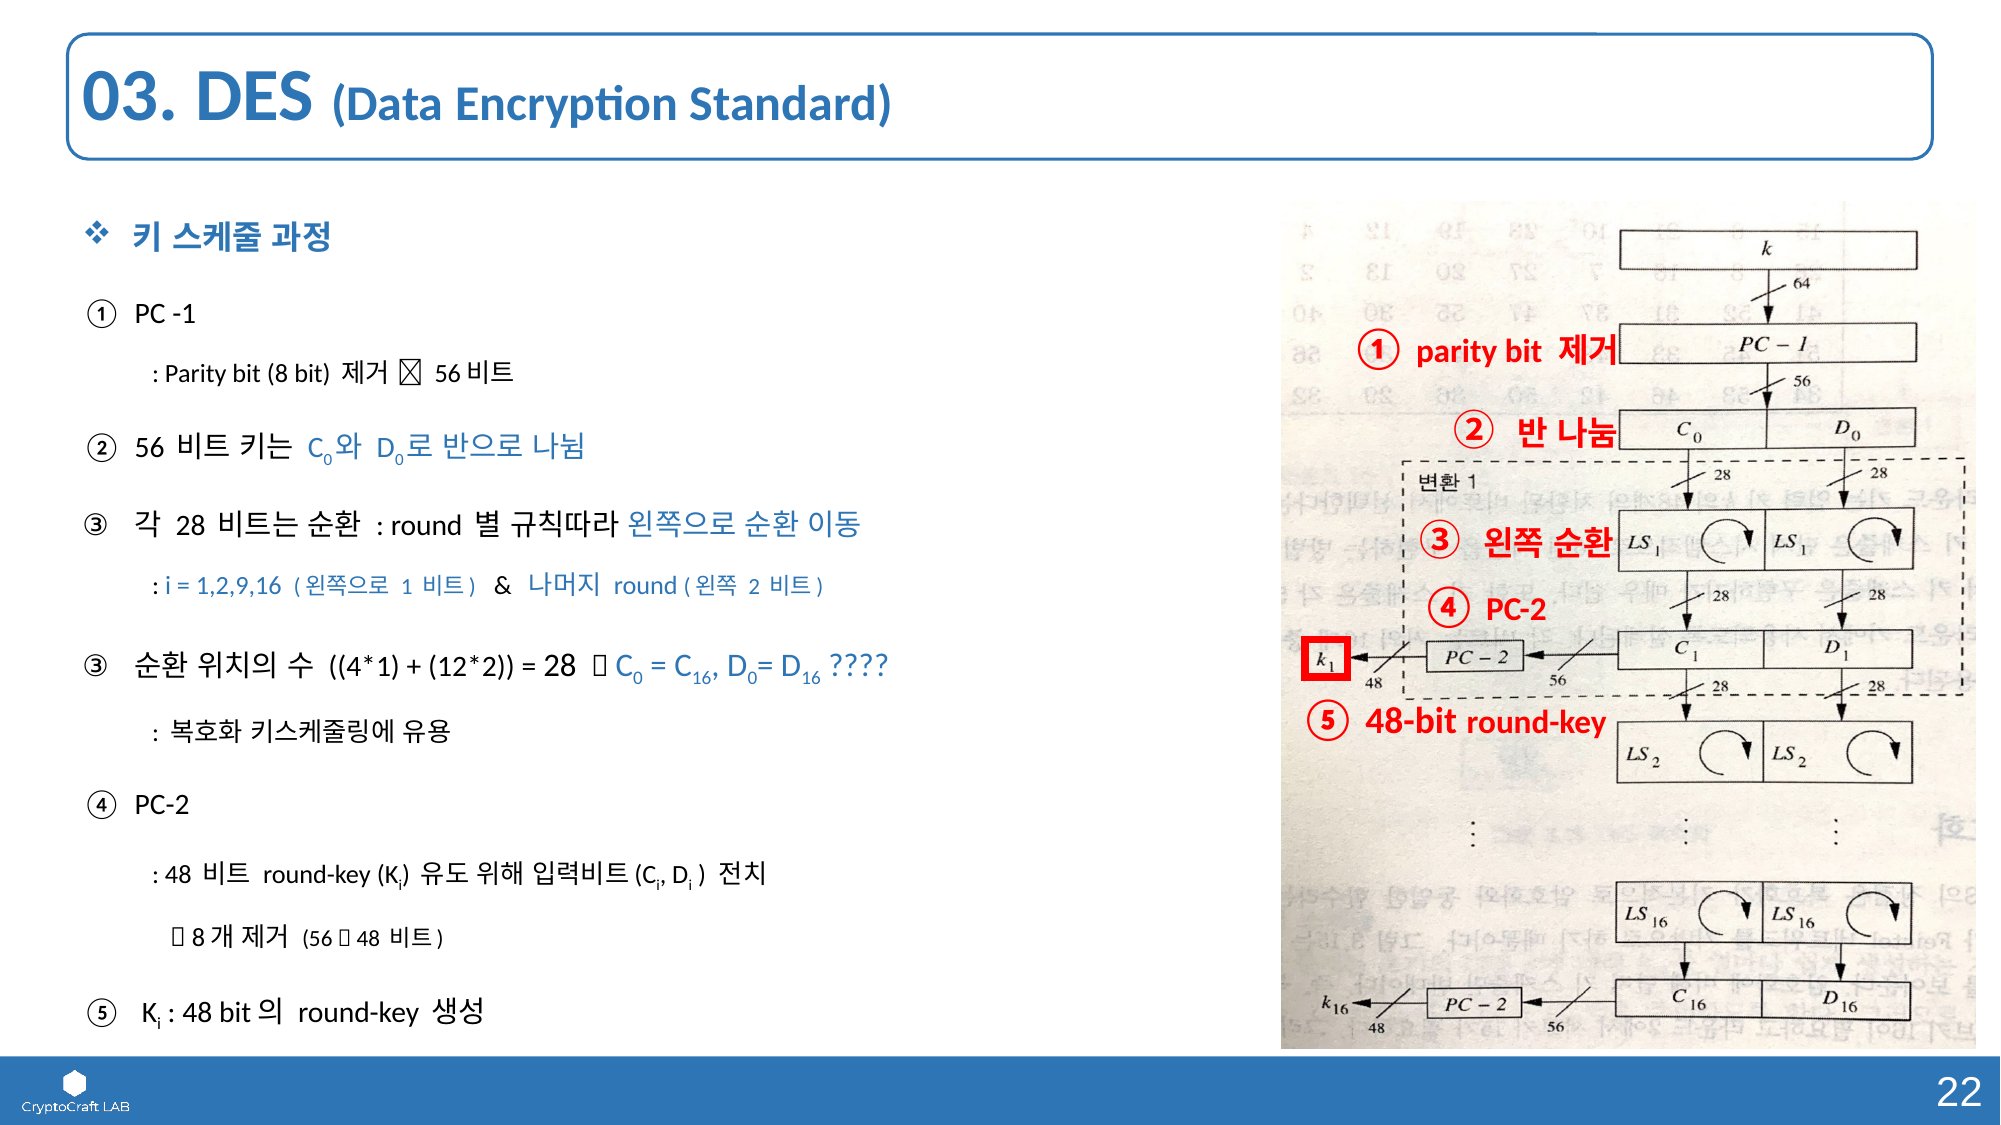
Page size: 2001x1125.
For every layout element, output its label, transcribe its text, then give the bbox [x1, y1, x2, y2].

title 03. DES (Data Encryption Standard) [67, 34, 1933, 160]
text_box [1281, 201, 1976, 1049]
picture [13, 1061, 138, 1123]
list 키 스케줄 과정 PC -1 : Parity bit (8 bit) 제거  56비트 56 비트 키는 C0와 D0로 반으로 나뉨 각 28 비트는 순환 : round 별 규칙따라 왼쪽으로 순환 이동 : i = 1,2,9,16 (왼쪽으로 1 비트) & 나머지 round (왼쪽 2 비트) 순환 위치의 수 ((4*1) + (12*2)) = 28  C0 = C16, D0= D16 ???? : 복호화 키스케줄링에 유용 PC-2 : 48 비트 round-key (Ki) 유도 위해 입력비트(Ci, Di ) 전치  8개 제거 (56  48 비트) ⑤ Ki : 48 bit의 round-key 생성 [67, 169, 1933, 1044]
